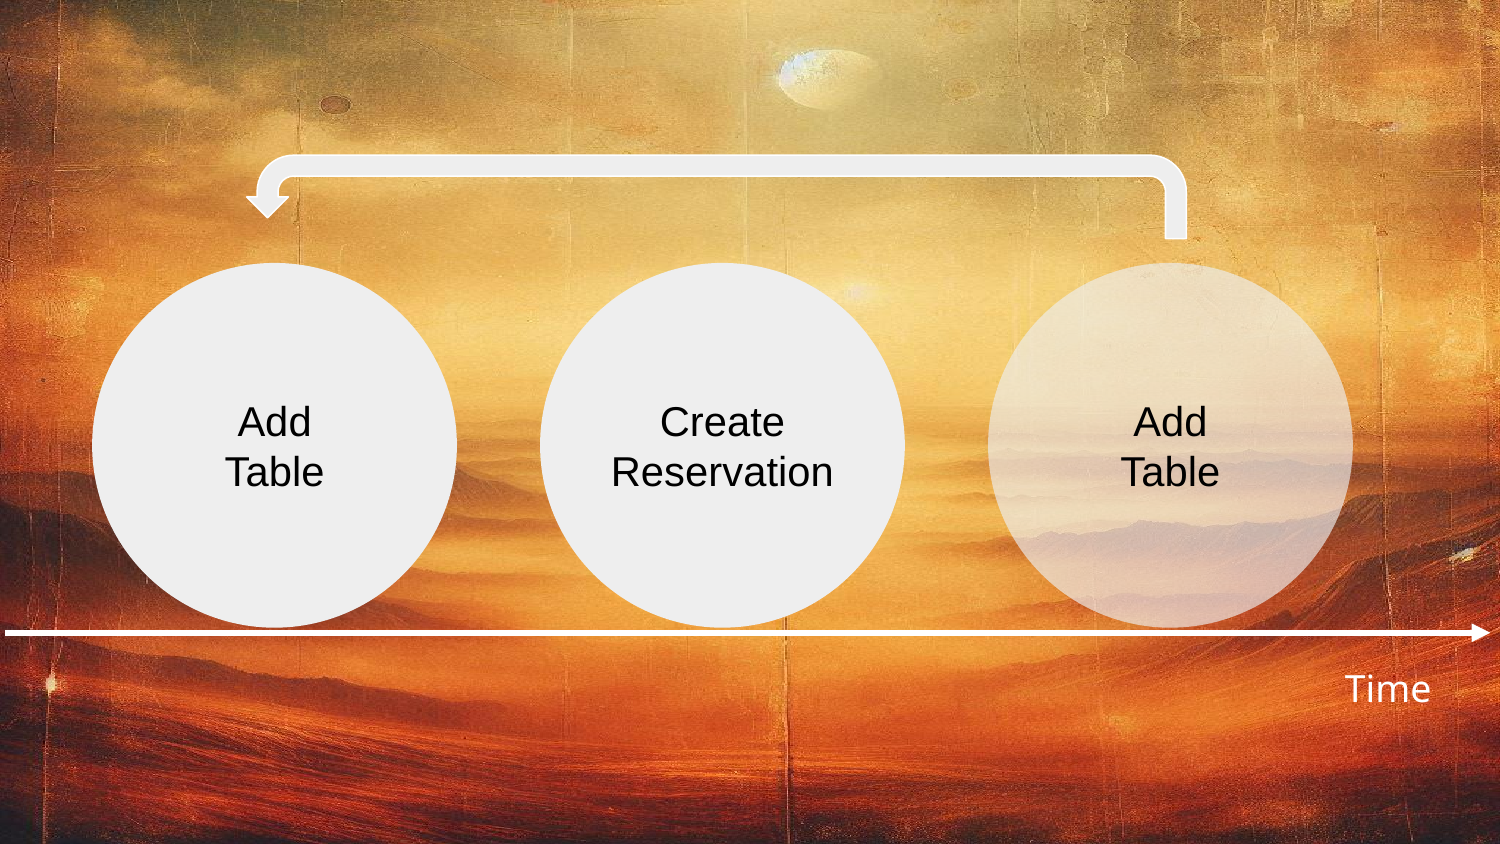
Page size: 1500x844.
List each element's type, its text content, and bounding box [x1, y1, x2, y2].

text_box Add Table [988, 262, 1353, 628]
text_box Create Reservation [540, 262, 905, 628]
picture [0, 0, 1500, 844]
text_box [246, 155, 1187, 239]
text_box Time [1330, 649, 1500, 723]
text_box Add Table [92, 262, 457, 628]
